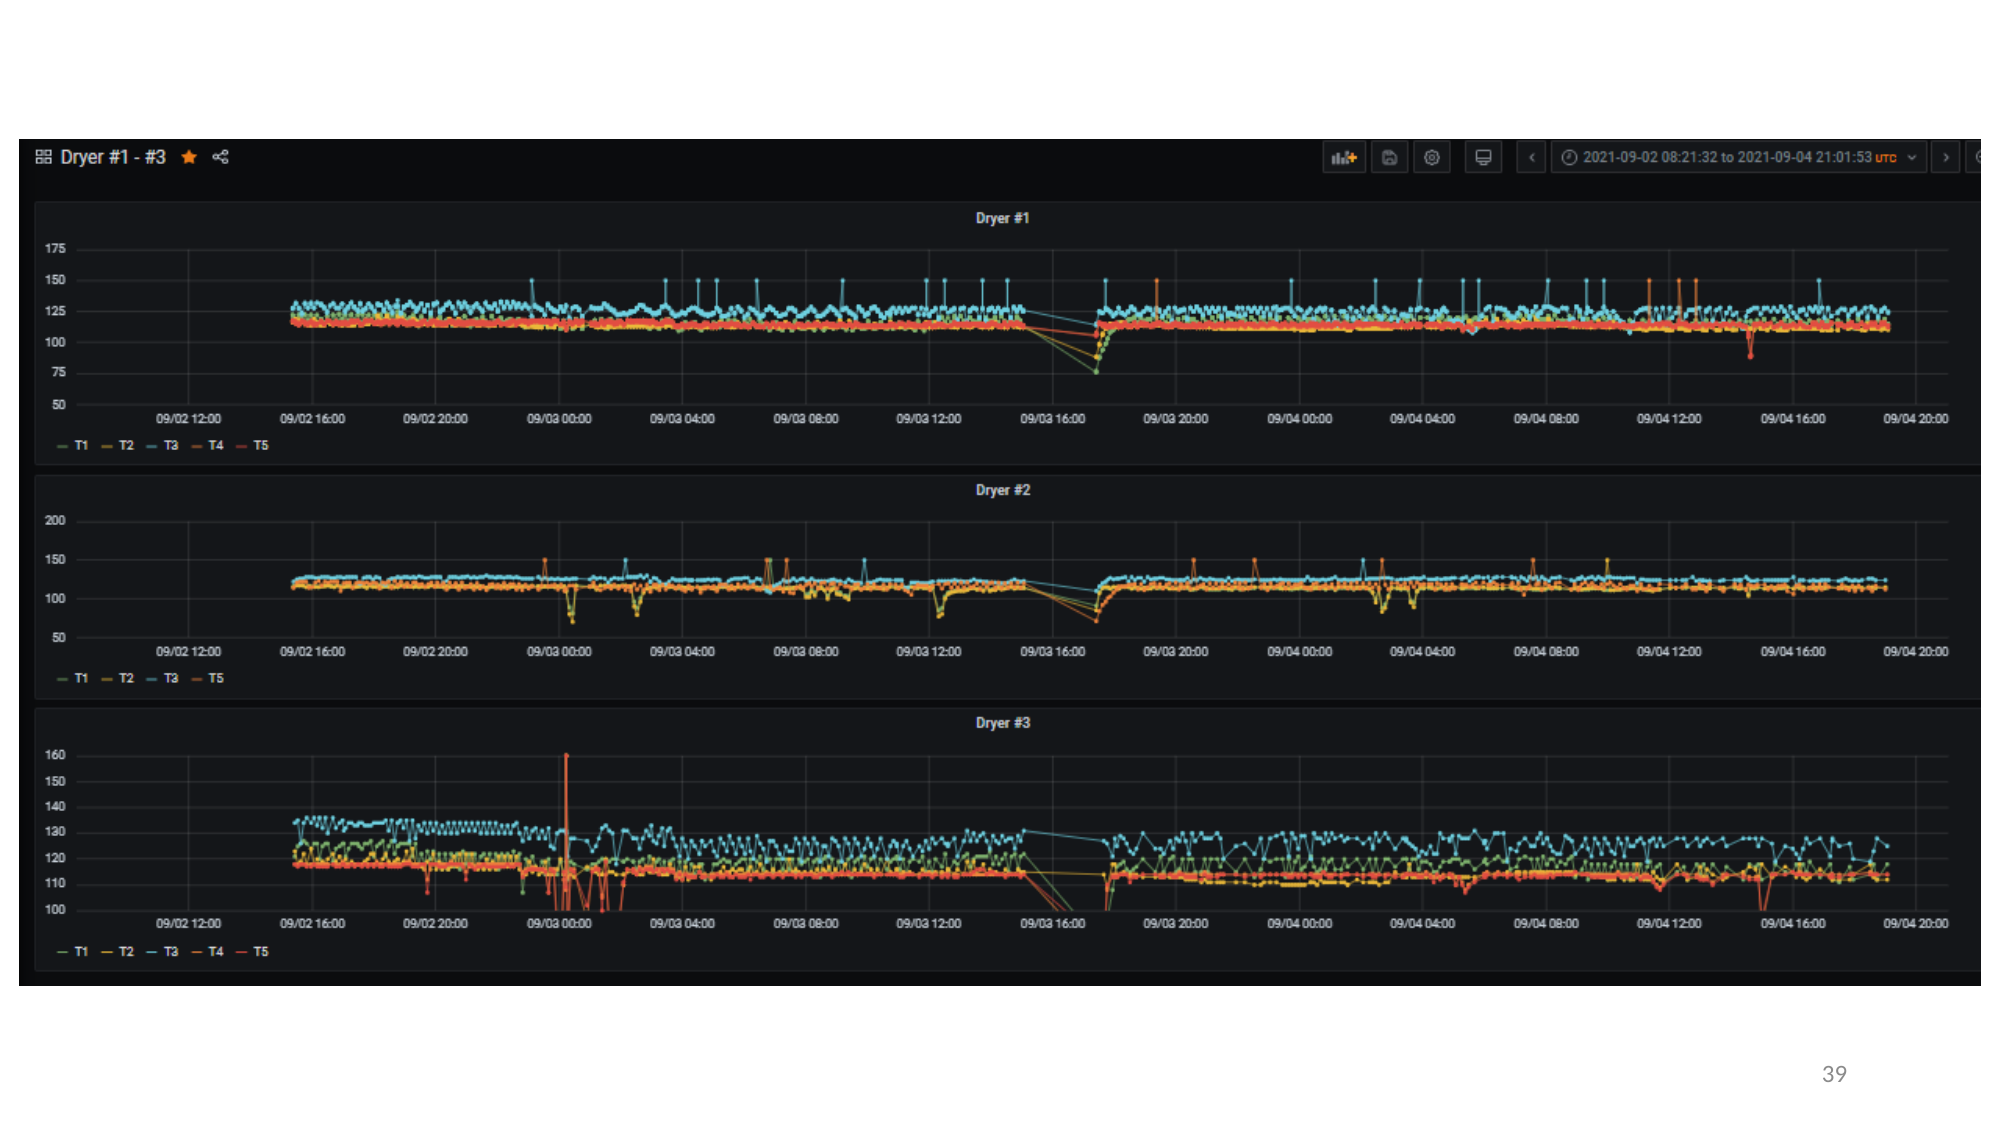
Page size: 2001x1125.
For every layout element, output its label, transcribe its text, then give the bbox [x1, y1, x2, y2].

slide_number 39 [1412, 1042, 1863, 1103]
picture [19, 138, 1981, 986]
